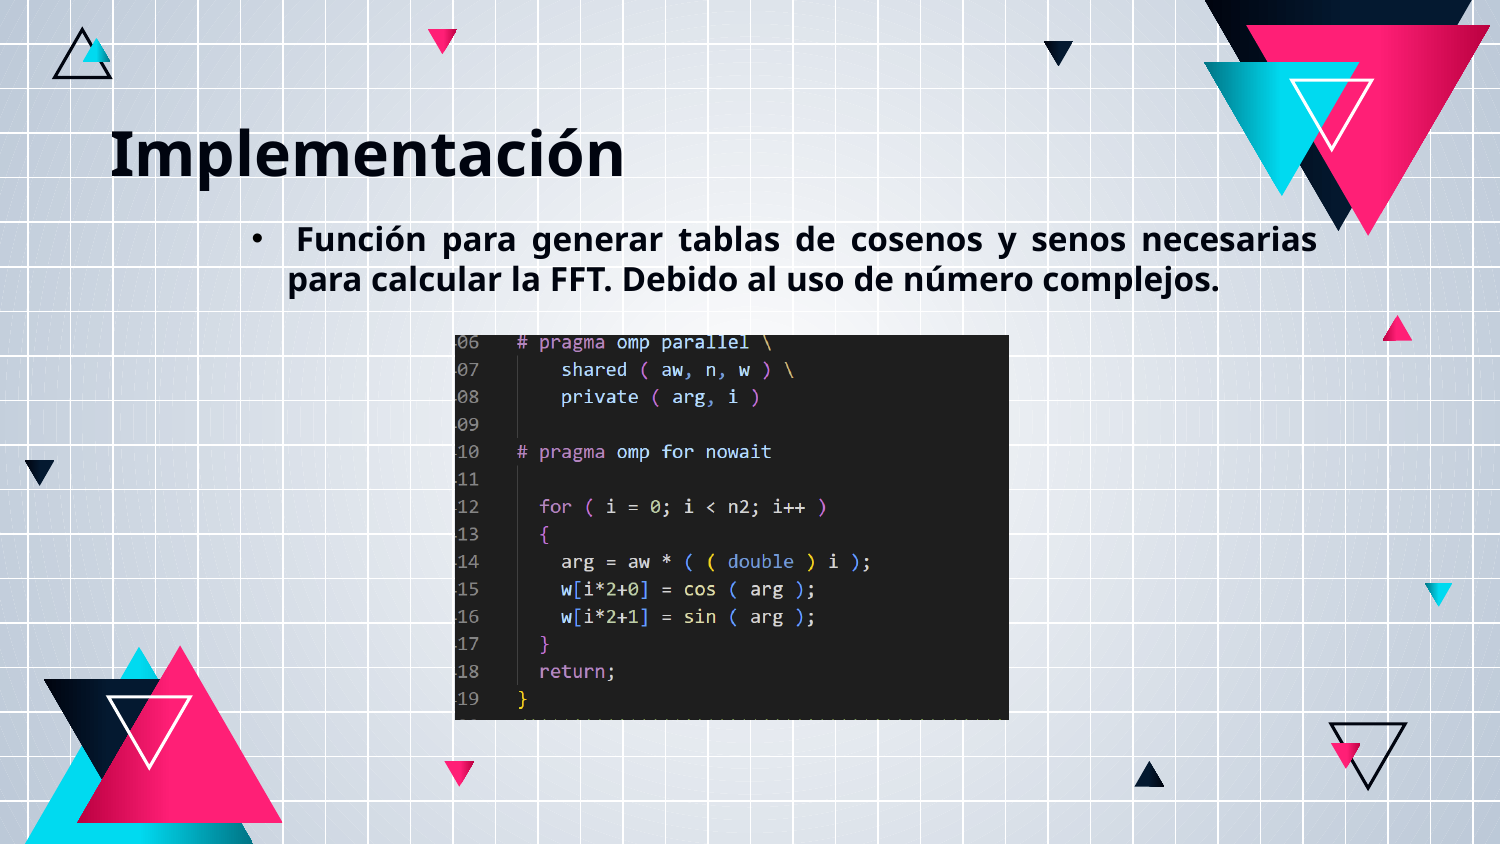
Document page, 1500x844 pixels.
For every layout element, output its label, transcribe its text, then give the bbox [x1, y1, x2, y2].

picture [455, 335, 1009, 721]
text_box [1203, 0, 1491, 237]
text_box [24, 645, 284, 844]
text_box Función para generar tablas de cosenos y senos necesarias para calcular la FFT. Debido al uso de número complejos. [95, 210, 1334, 306]
title Implementación [95, 98, 1198, 193]
